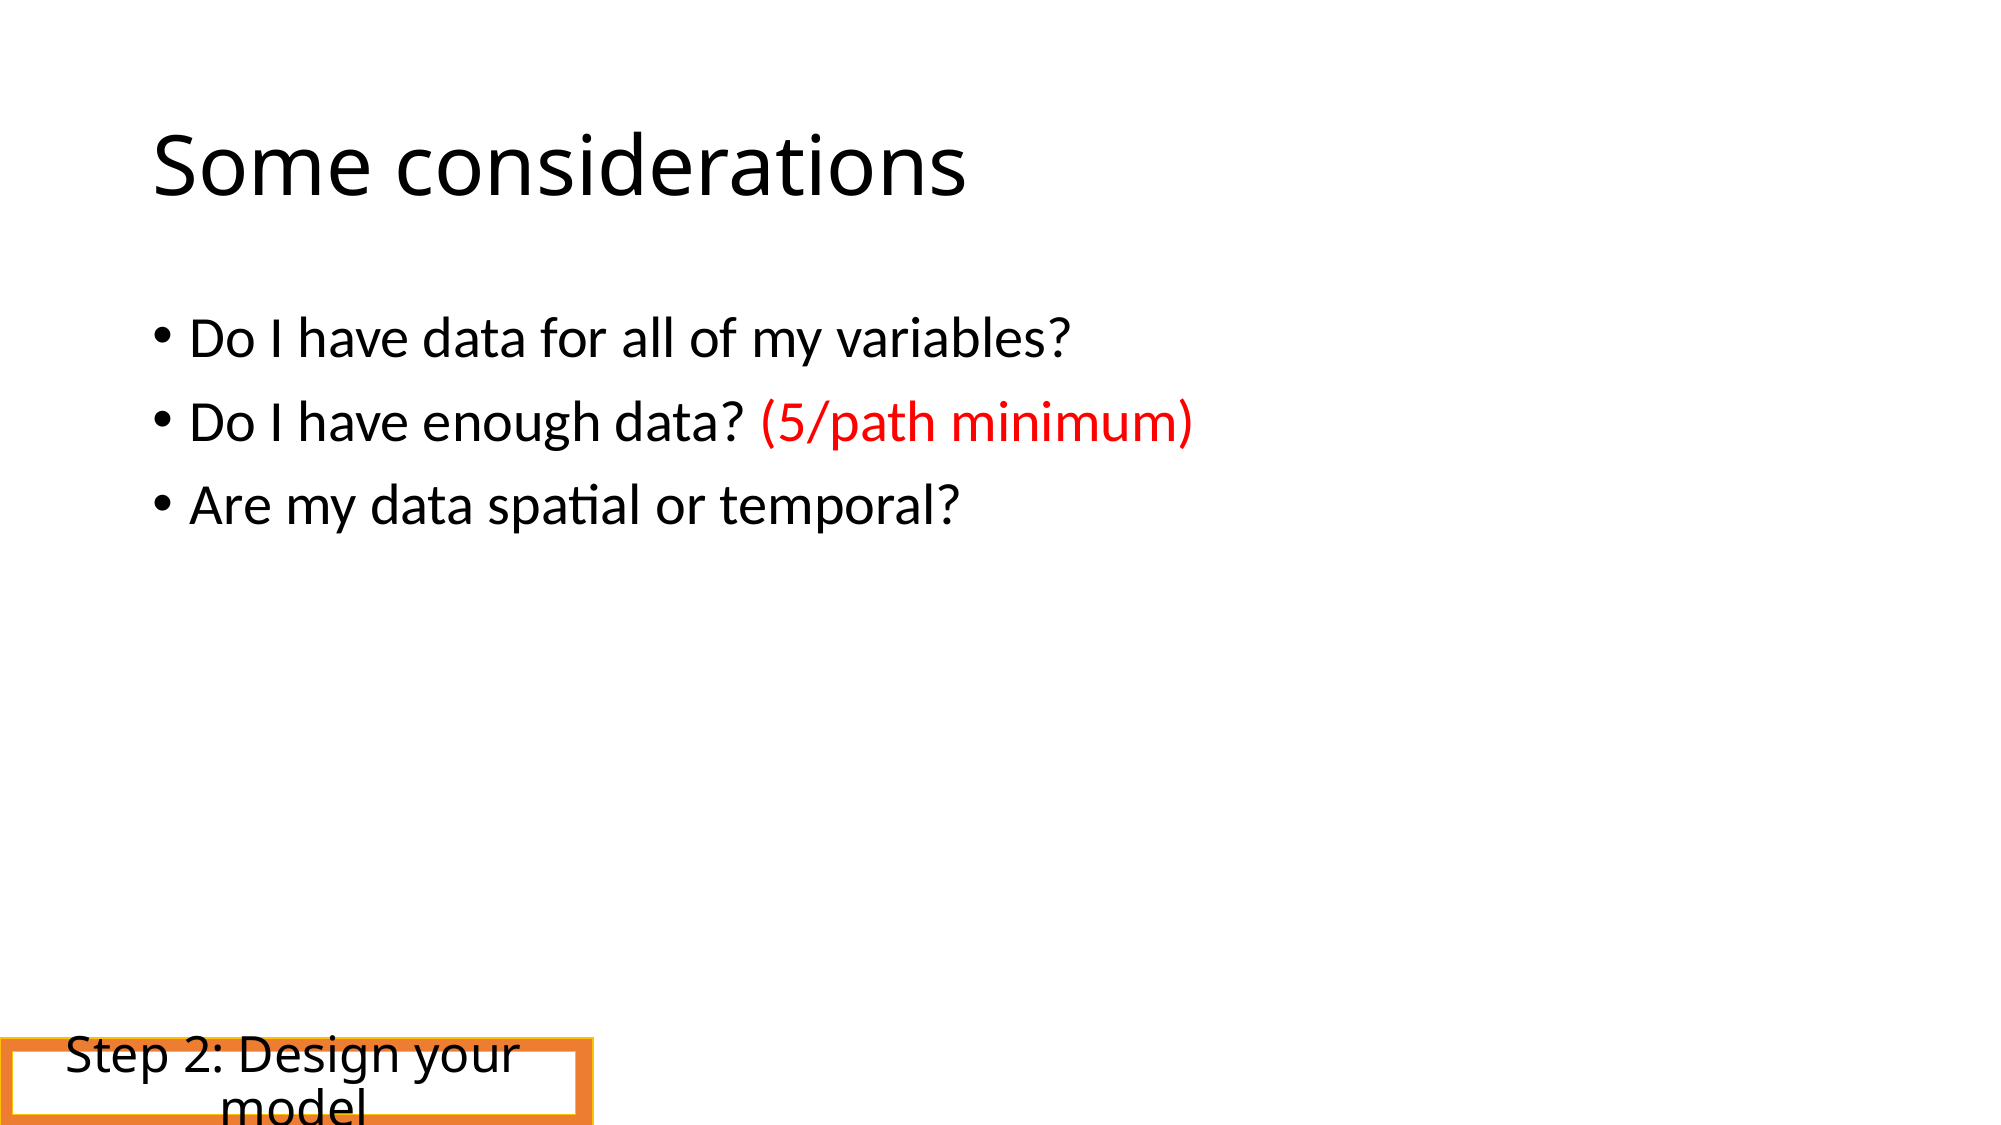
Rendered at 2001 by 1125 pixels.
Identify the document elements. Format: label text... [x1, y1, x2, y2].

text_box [0, 1037, 594, 1125]
list Do I have data for all of my variables? Do I have enough data? (5/path minimum) Are my data spatial or temporal? Are my data hierarchical? What probability distributions best describe my response variables? Do I have any latent or composite variables in my system? [137, 299, 1863, 1014]
title Some considerations [137, 59, 1863, 278]
